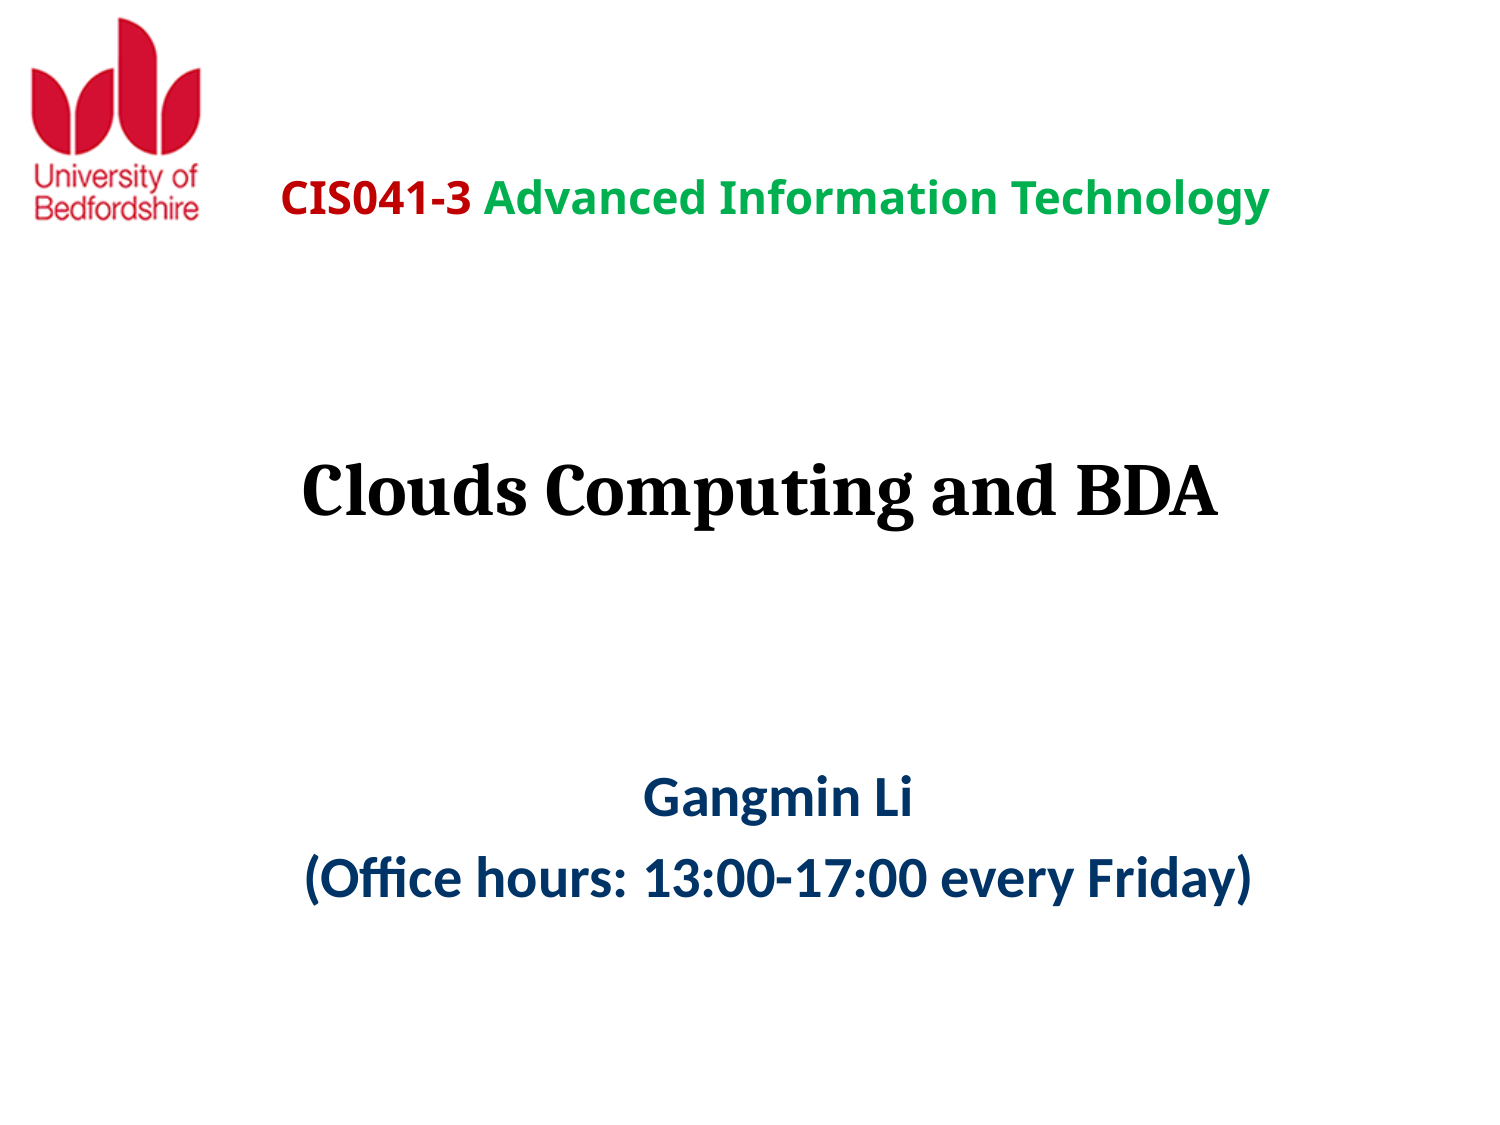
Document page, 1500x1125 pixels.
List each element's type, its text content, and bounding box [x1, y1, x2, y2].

picture [0, 0, 237, 236]
text_box Clouds Computing and BDA [123, 302, 1399, 669]
subtitle Gangmin Li (Office hours: 13:00-17:00 every Friday) [253, 669, 1304, 1015]
text_box CIS041-3 Advanced Information Technology [265, 160, 1329, 231]
